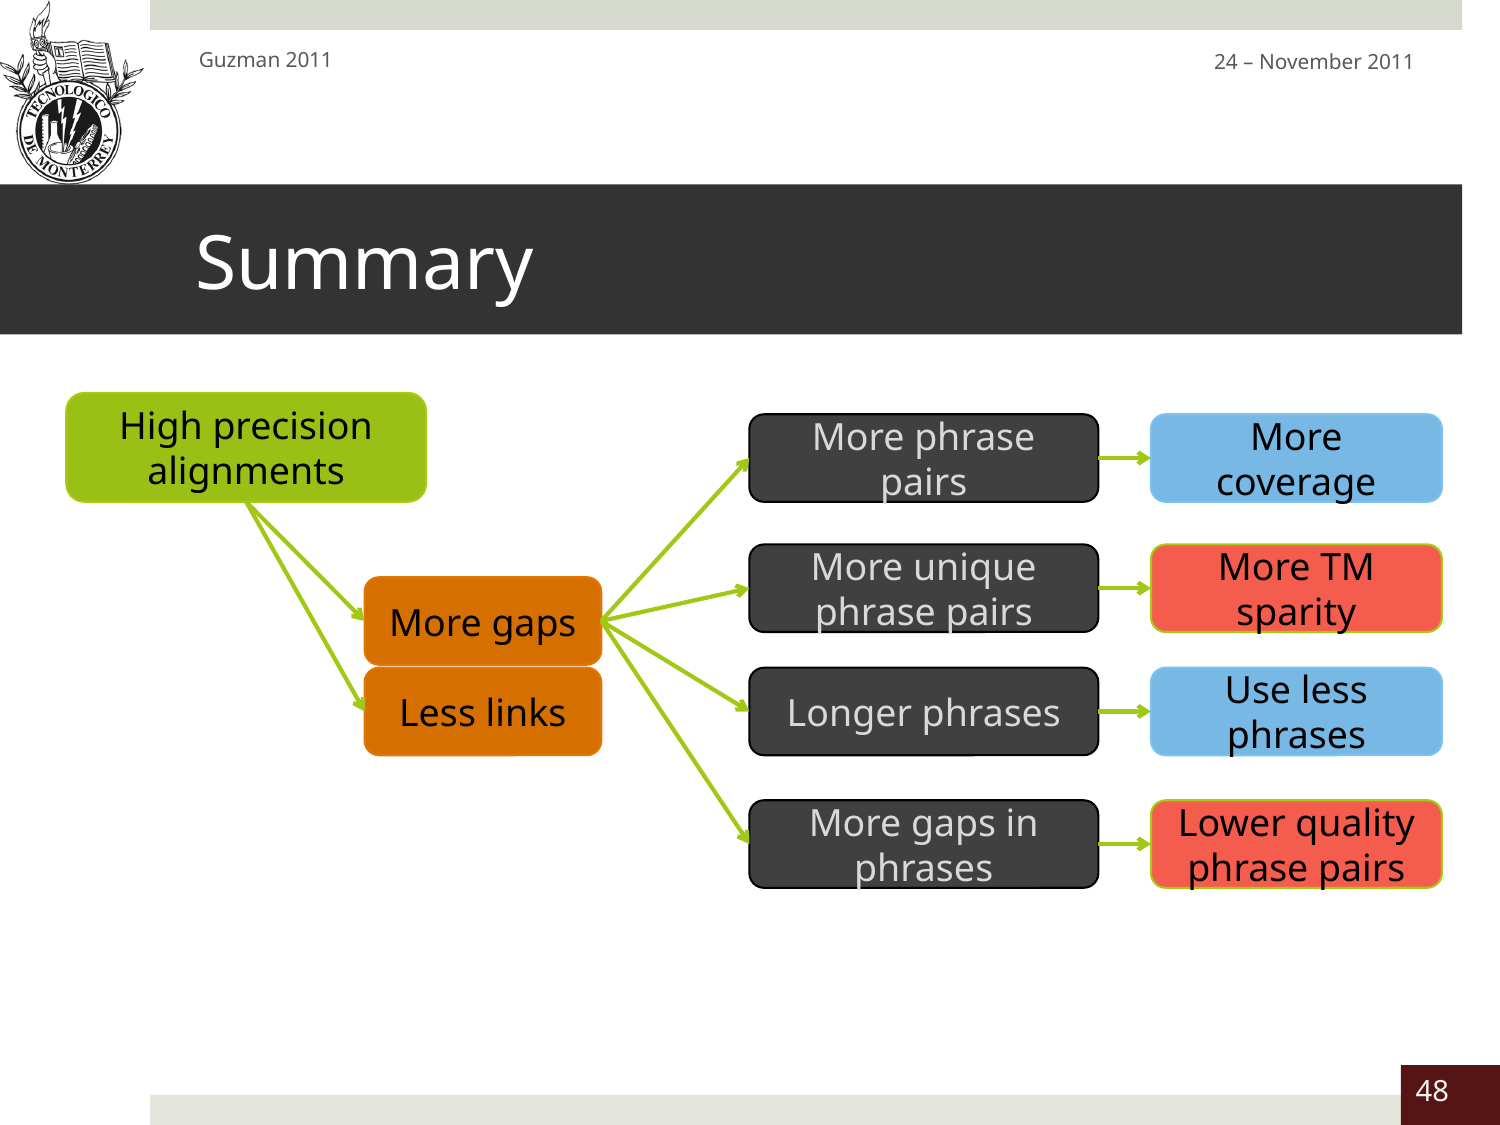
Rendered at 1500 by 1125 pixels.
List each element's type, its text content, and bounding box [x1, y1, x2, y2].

footer Guzman 2011 [183, 30, 659, 91]
text_box Less links [363, 666, 600, 757]
text_box Use less phrases [1149, 666, 1443, 757]
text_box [600, 587, 750, 620]
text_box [600, 620, 750, 845]
text_box More TM sparity [1149, 543, 1443, 634]
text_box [600, 457, 750, 587]
text_box High precision alignments [65, 391, 428, 503]
text_box More coverage [1149, 413, 1443, 503]
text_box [245, 501, 365, 712]
text_box More phrase pairs [748, 413, 1100, 503]
text_box More gaps [365, 576, 600, 666]
title Summary [0, 184, 1463, 335]
text_box More gaps in phrases [748, 799, 1100, 889]
text_box Longer phrases [750, 666, 1100, 757]
text_box More unique phrase pairs [750, 543, 1100, 634]
picture [0, 0, 145, 184]
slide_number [1079, 30, 1430, 91]
text_box Lower quality phrase pairs [1149, 799, 1443, 889]
